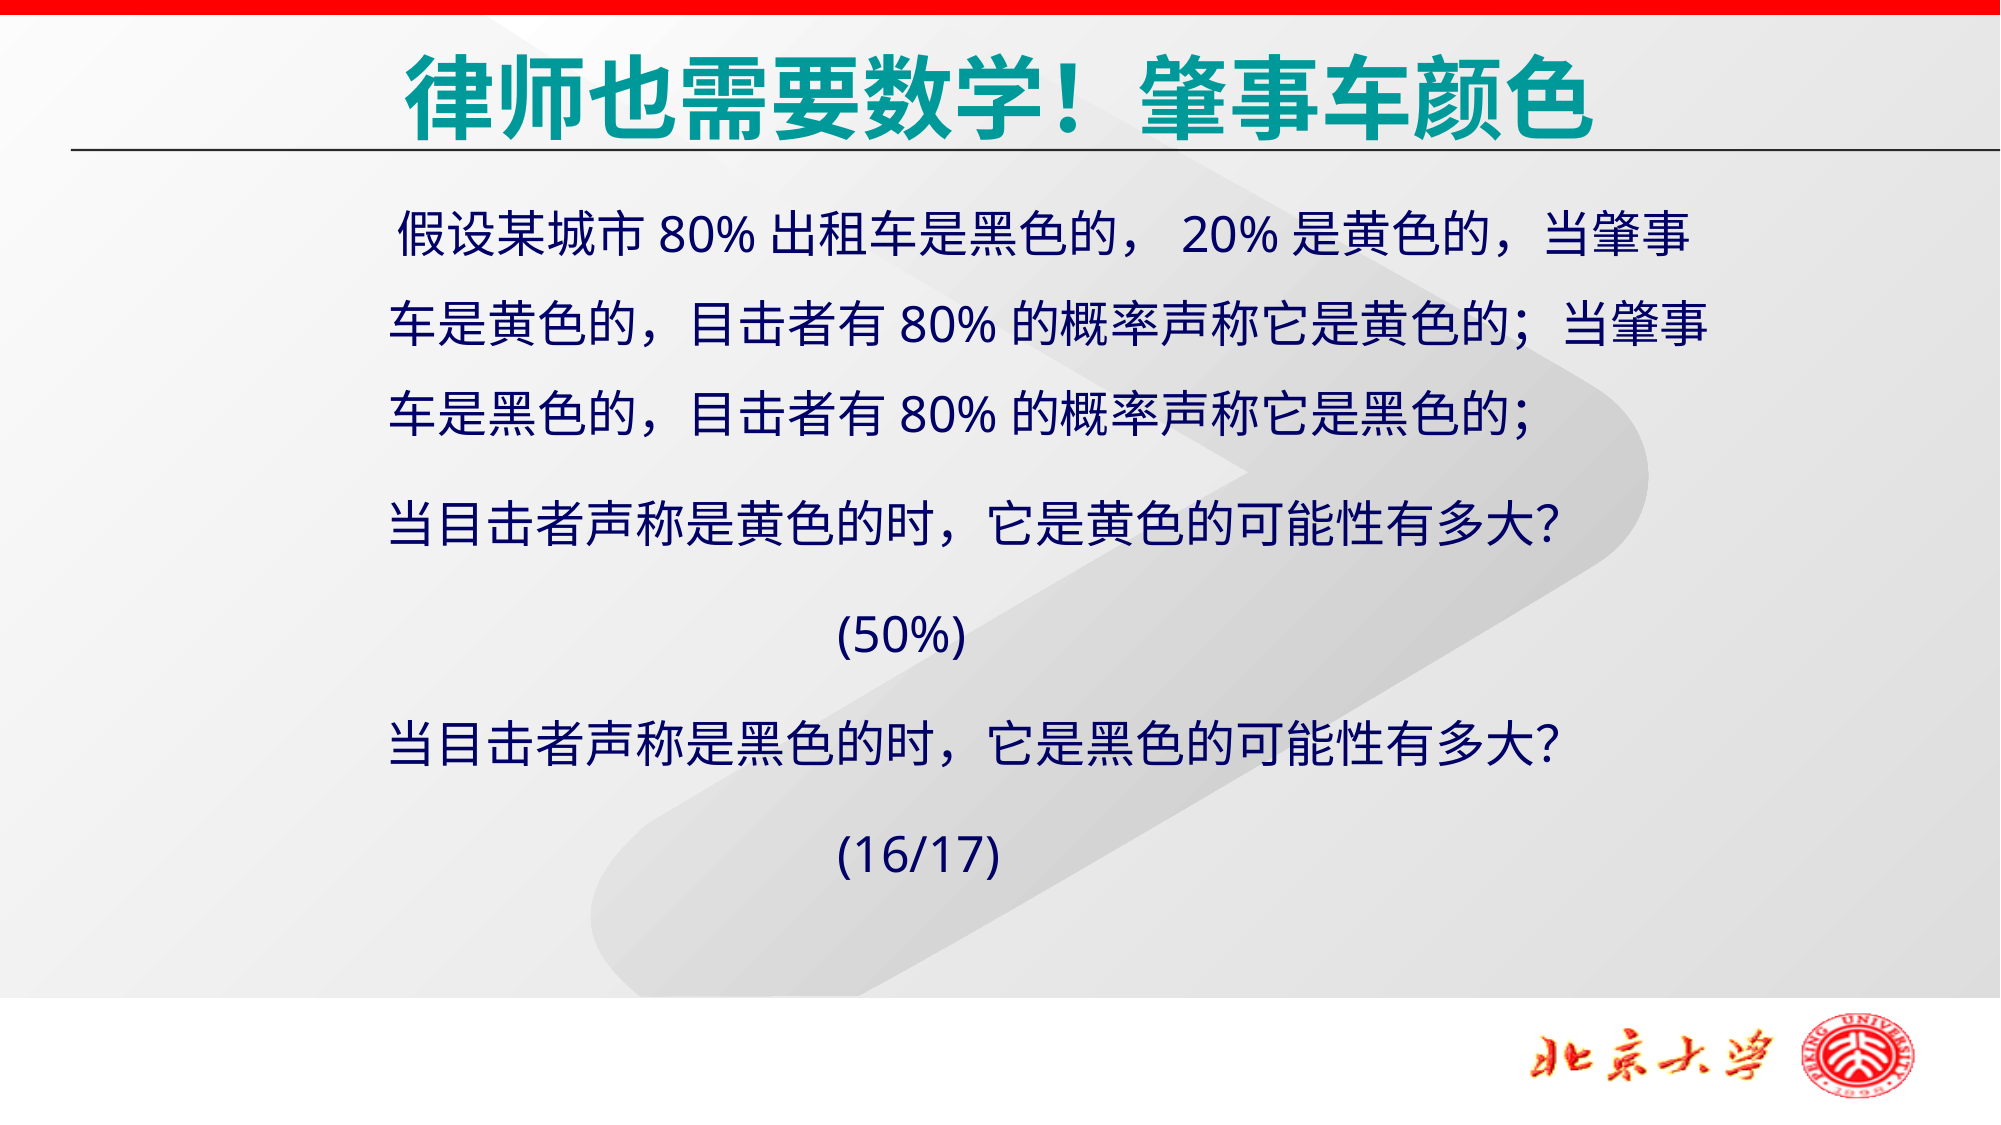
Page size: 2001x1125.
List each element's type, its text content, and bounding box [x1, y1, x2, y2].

list 假设某城市80%出租车是黑色的，20%是黄色的，当肇事车是黄色的，目击者有80%的概率声称它是黄色的；当肇事车是黑色的，目击者有80%的概率声称它是黑色的； 当目击者声称是黄色的时，它是黄色的可能性有多大？ (50%) 当目击者声称是黑色的时，它是黑色的可能性有多大？ (16/17) [274, 172, 1720, 1071]
title 律师也需要数学！肇事车颜色 [66, 42, 1934, 151]
picture [1800, 1012, 1917, 1100]
